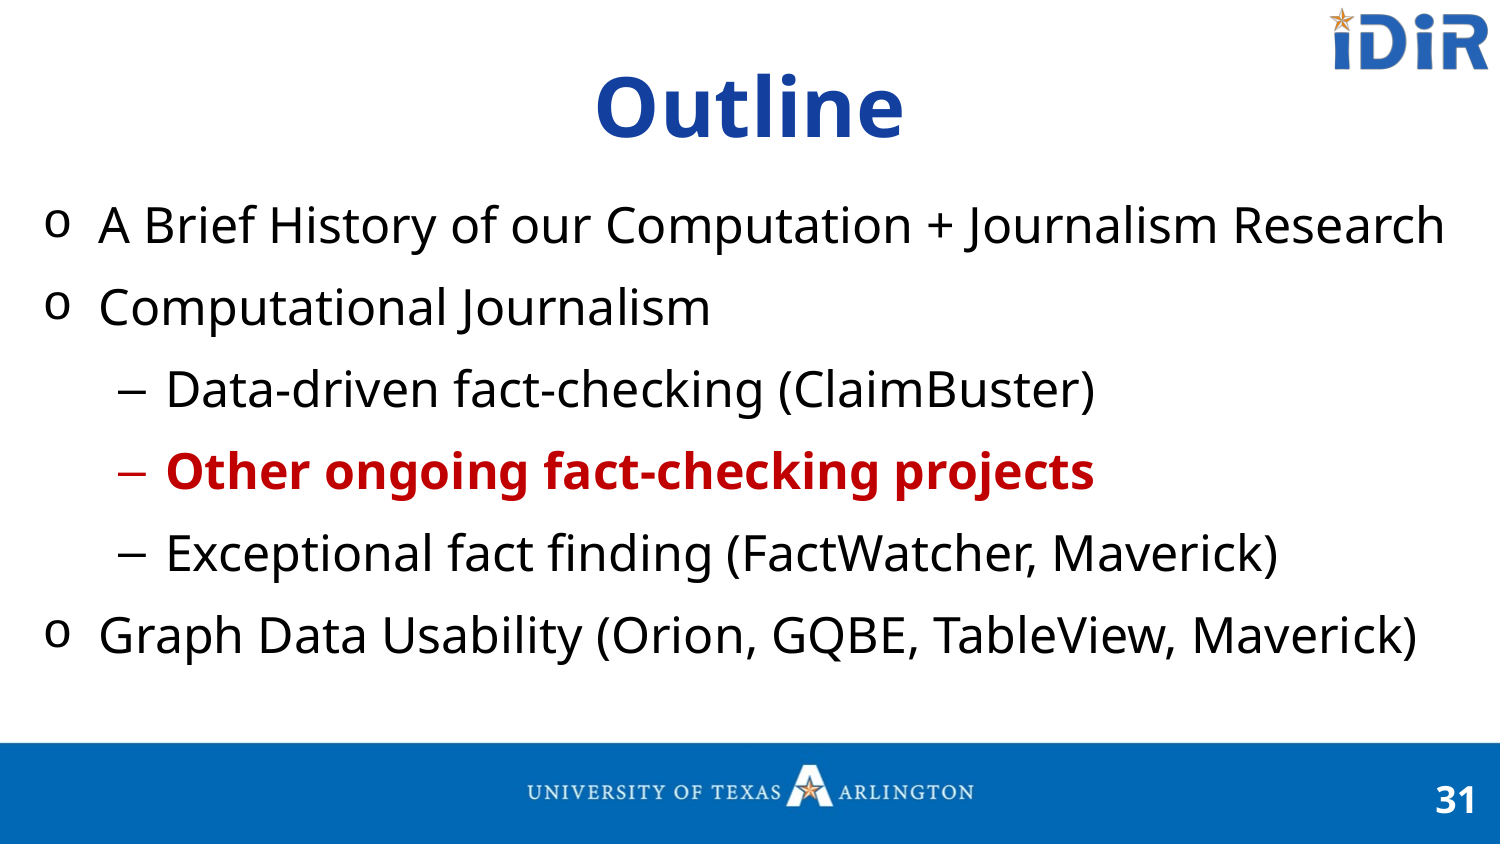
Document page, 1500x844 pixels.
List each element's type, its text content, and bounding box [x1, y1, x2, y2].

slide_number 31 [1143, 768, 1494, 827]
title Outline [75, 33, 1425, 175]
picture [0, 0, 1500, 844]
list A Brief History of our Computation + Journalism Research Computational Journalism Data-driven fact-checking (ClaimBuster) Other ongoing fact-checking projects Exceptional fact finding (FactWatcher, Maverick) Graph Data Usability (Orion, GQBE, TableView, Maverick) [27, 174, 1494, 747]
